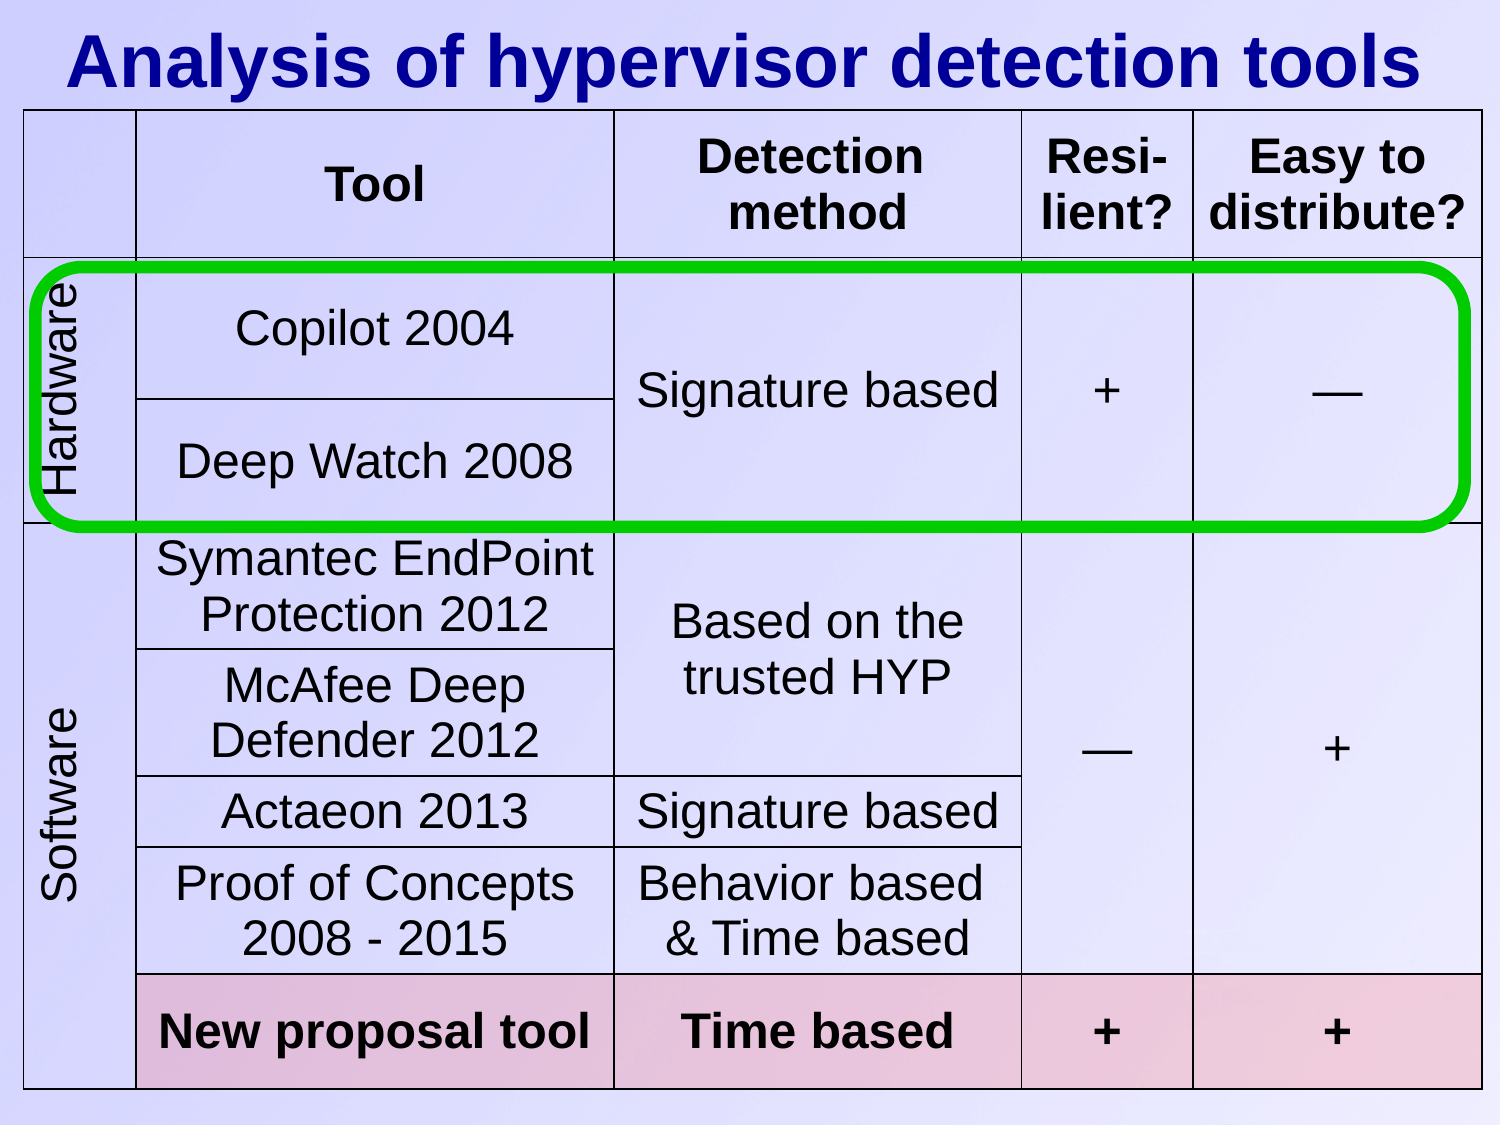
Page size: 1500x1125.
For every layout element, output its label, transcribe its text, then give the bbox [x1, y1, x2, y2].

table_cell Hardware [24, 258, 135, 522]
table_cell + [1022, 258, 1192, 267]
table_cell Software [24, 524, 135, 1088]
table_cell Copilot 2004 [137, 258, 613, 267]
table_header Tool [137, 120, 613, 257]
table_header [24, 120, 135, 257]
table_cell Behavior based & Time based [615, 848, 1021, 973]
table_cell Proof of Concepts 2008 - 2015 [137, 848, 613, 973]
table_cell Actaeon 2013 [137, 777, 613, 846]
table_cell Signature based [615, 258, 1021, 267]
table_cell ― [1022, 527, 1192, 973]
table_header Resi-lient? [1022, 120, 1192, 257]
table_header Easy to distribute? [1194, 111, 1481, 257]
table_cell Time based [615, 975, 1021, 1088]
table_cell ― [1194, 258, 1481, 522]
table_cell Based on the trusted HYP [615, 527, 1021, 775]
table_cell Signature based [615, 777, 1021, 846]
table_cell + [1194, 524, 1481, 927]
table_cell Symantec EndPoint Protection 2012 [137, 527, 613, 648]
table_cell McAfee Deep Defender 2012 [137, 650, 613, 775]
table_cell + [1022, 975, 1181, 1088]
text_box Analysis of hypervisor detection tools [11, 0, 1477, 120]
table_header Detection method [615, 120, 1021, 257]
table_cell New proposal tool [137, 975, 613, 1088]
text_box [35, 267, 1465, 527]
picture [0, 0, 1500, 1125]
